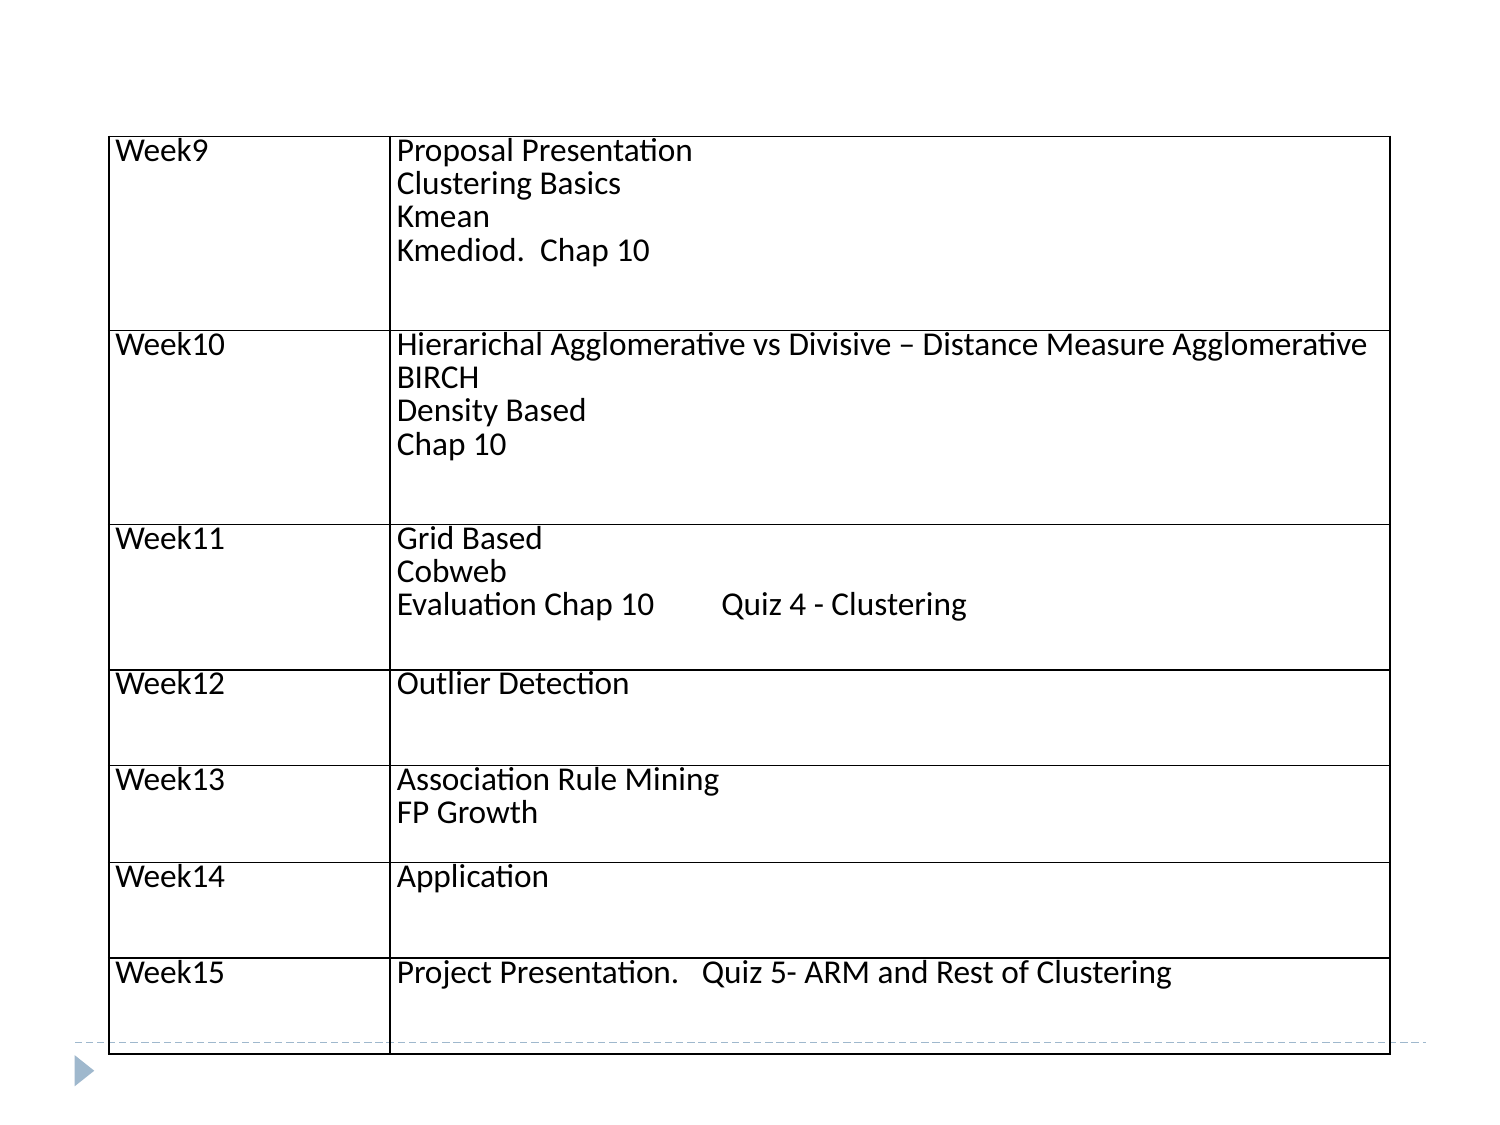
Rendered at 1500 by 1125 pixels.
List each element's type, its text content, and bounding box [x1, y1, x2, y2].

table_cell Outlier Detection [391, 671, 1389, 765]
table_header Proposal Presentation Clustering Basics Kmean Kmediod. Chap 10 [391, 137, 1389, 330]
table_cell Project Presentation. Quiz 5- ARM and Rest of Clustering [391, 959, 1389, 1053]
table_cell Week12 [110, 671, 389, 765]
table_cell Association Rule Mining FP Growth [391, 766, 1389, 862]
table_cell Week11 [110, 525, 389, 669]
table_cell Week15 [110, 959, 389, 1053]
table_cell Hierarichal Agglomerative vs Divisive – Distance Measure Agglomerative BIRCH Density Based Chap 10 [391, 331, 1389, 524]
table_cell Week14 [110, 863, 389, 957]
table_cell Week10 [110, 331, 389, 524]
table_cell Week13 [110, 766, 389, 862]
table_cell Grid Based Cobweb Evaluation Chap 10 Quiz 4 - Clustering [391, 525, 1389, 669]
table_header Week9 [110, 137, 389, 330]
table_cell Application [391, 863, 1389, 957]
